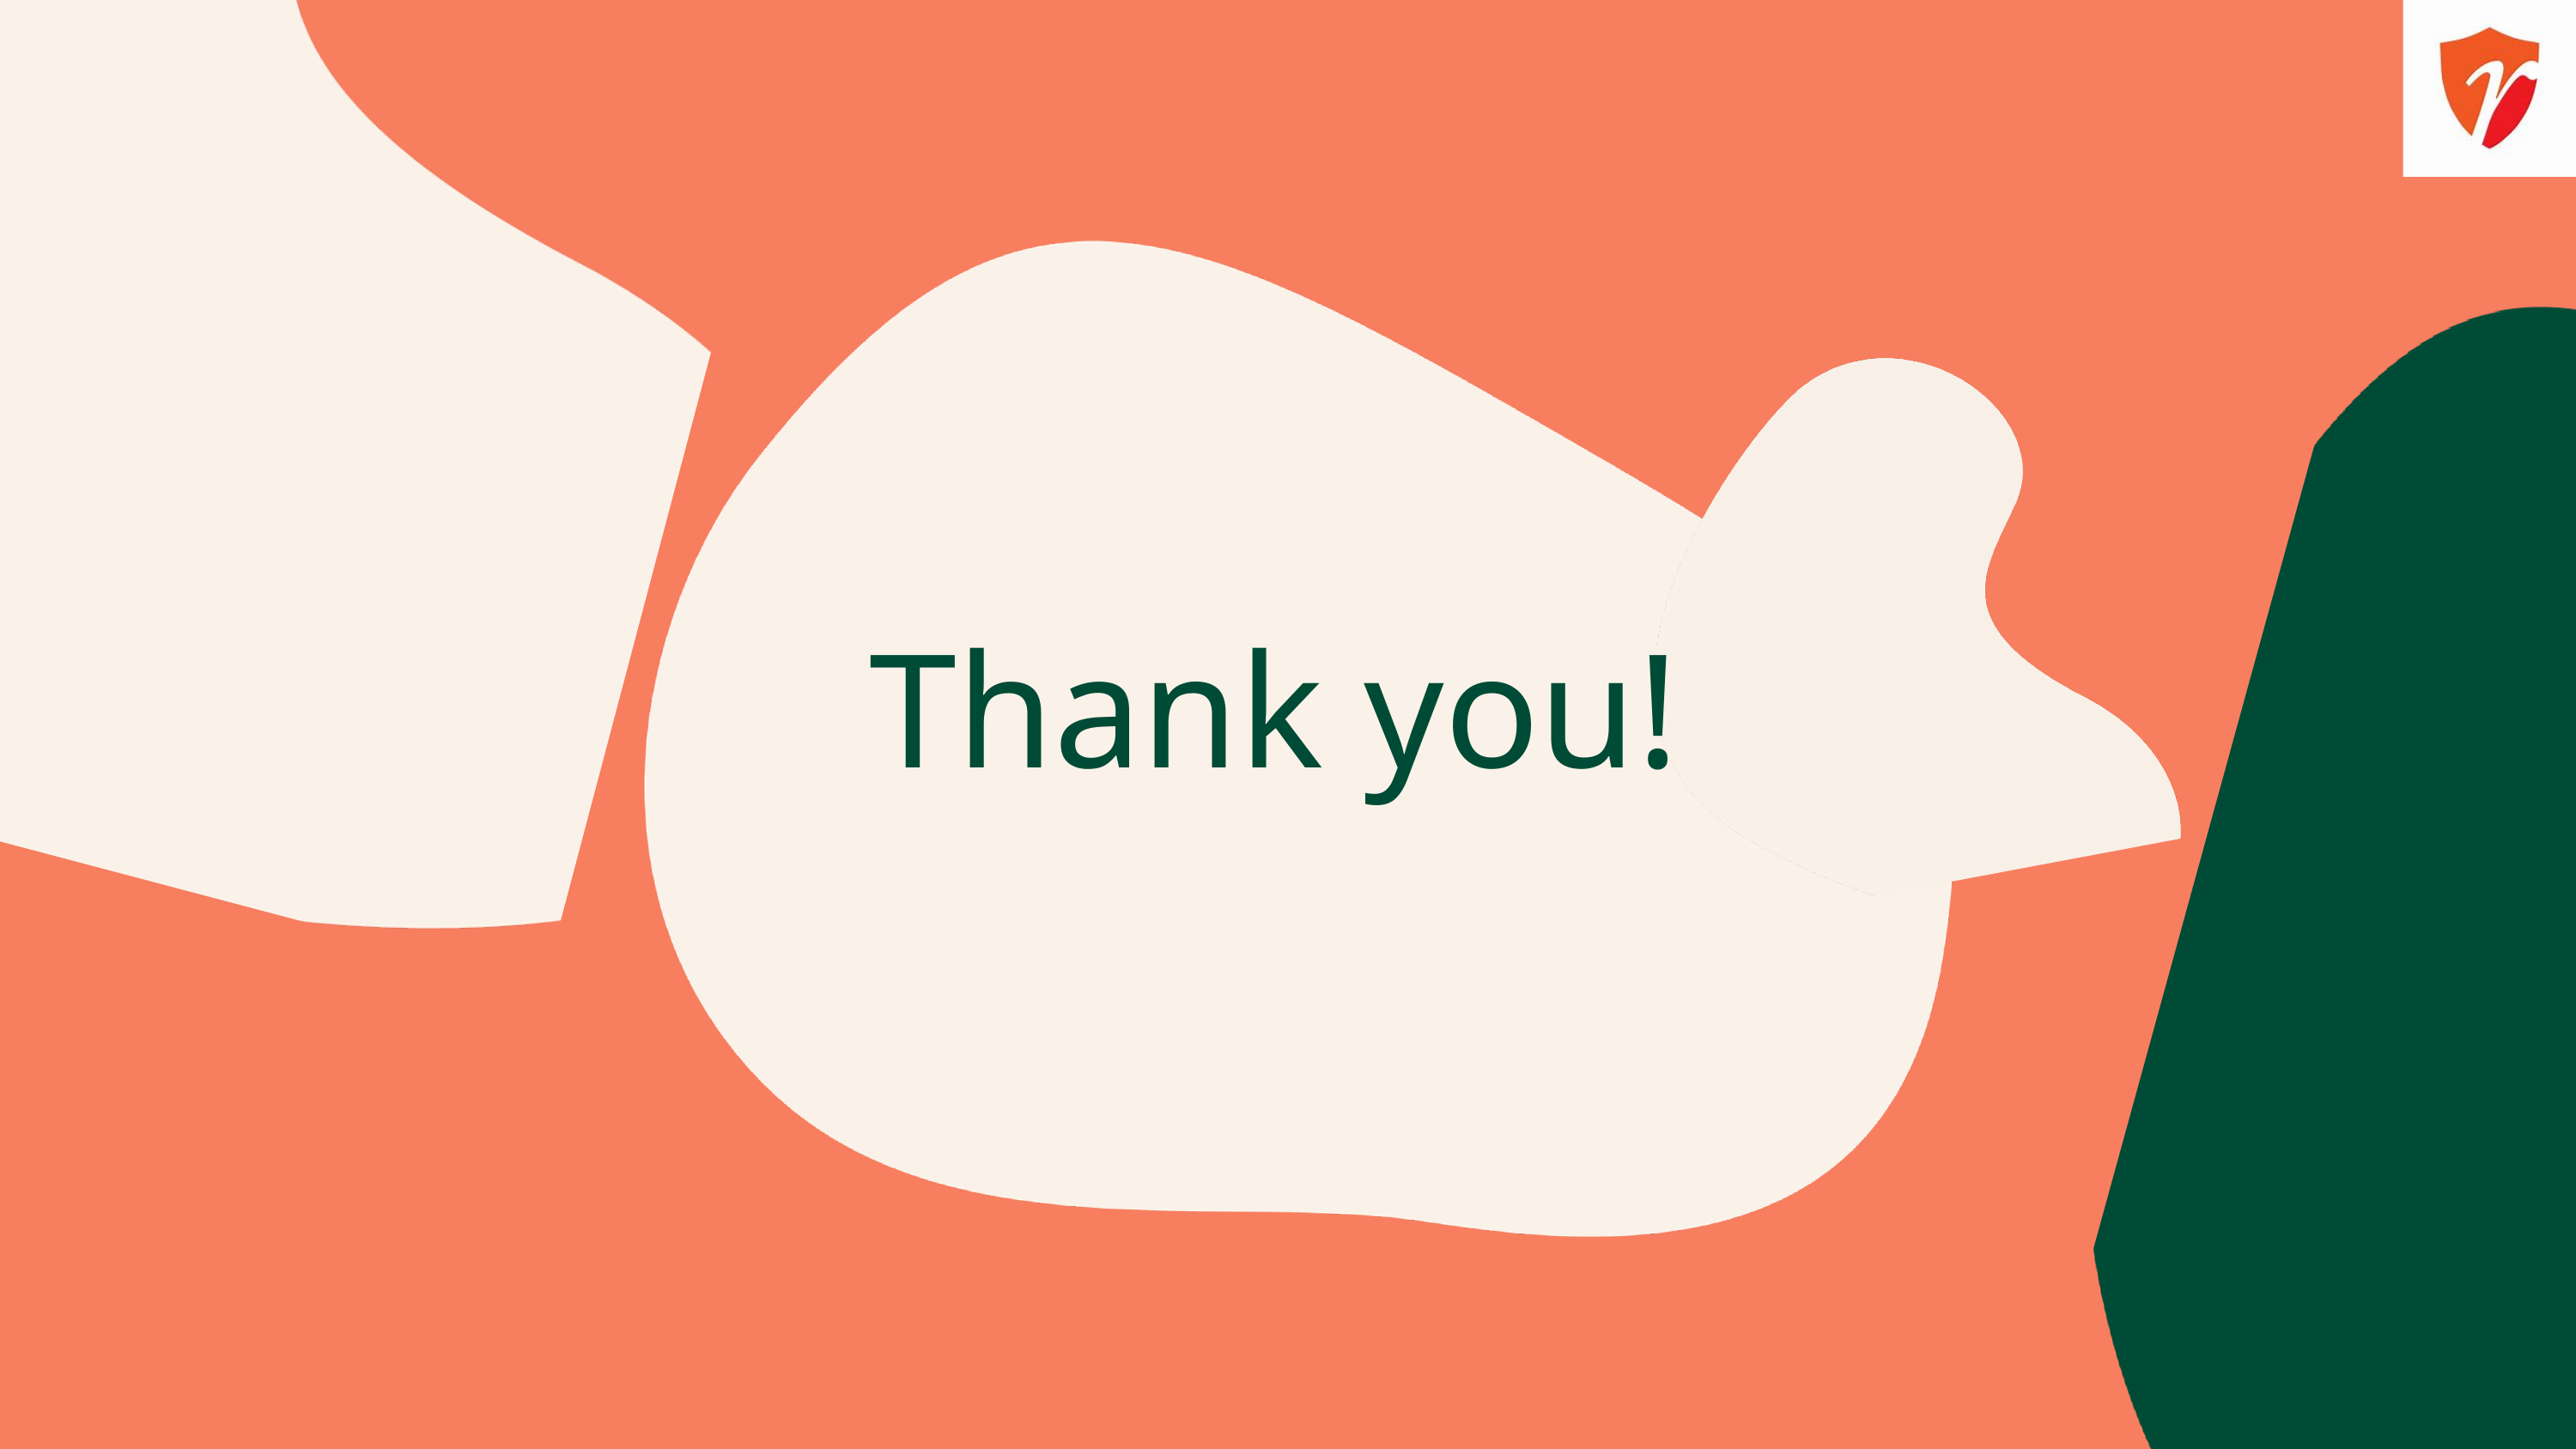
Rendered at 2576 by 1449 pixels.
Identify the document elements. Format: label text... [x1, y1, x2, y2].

text_box [0, 0, 805, 985]
text_box [2038, 166, 2576, 1449]
text_box [644, 144, 1993, 609]
text_box [1534, 306, 2204, 942]
text_box [2403, 0, 2576, 177]
text_box [583, 799, 1993, 1261]
text_box Thank you! [593, 609, 1965, 799]
